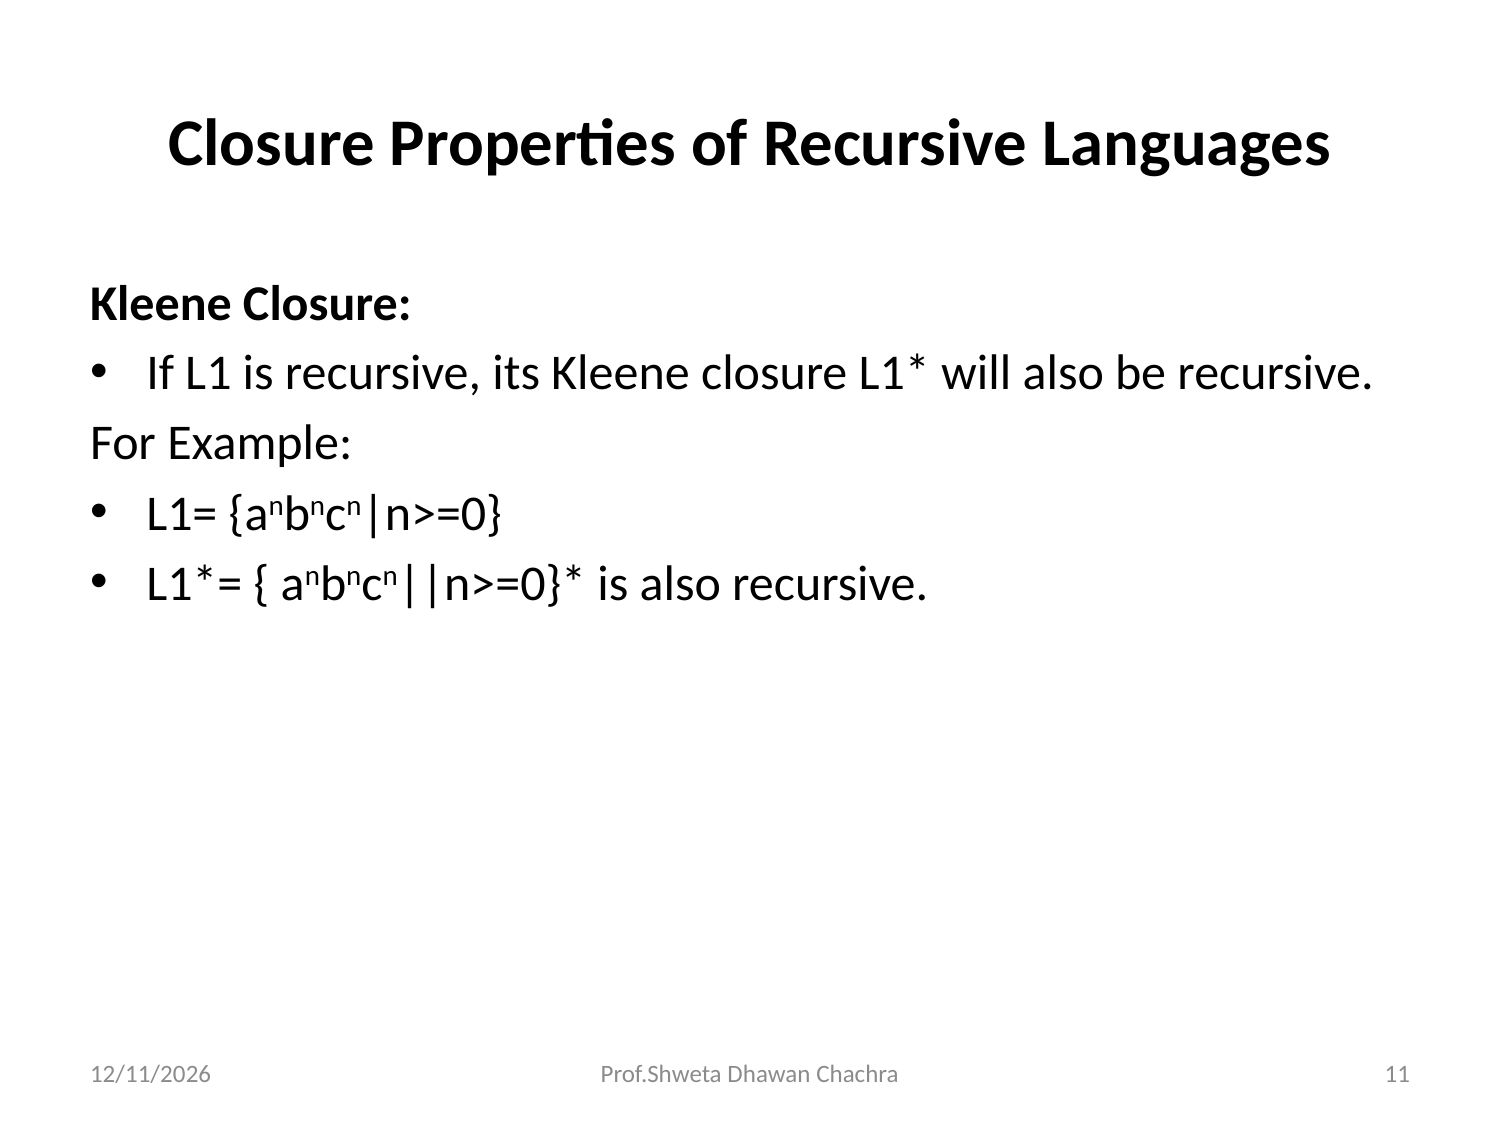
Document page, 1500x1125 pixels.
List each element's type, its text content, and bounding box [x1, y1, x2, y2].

slide_number 11 [1074, 1042, 1425, 1103]
title Closure Properties of Recursive Languages [75, 45, 1425, 233]
footer Prof.Shweta Dhawan Chachra [512, 1042, 988, 1103]
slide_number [75, 1042, 425, 1103]
list Kleene Closure: If L1 is recursive, its Kleene closure L1* will also be recursive. For Example: L1= {anbncn|n>=0} L1*= { anbncn||n>=0}* is also recursive. [75, 262, 1425, 1005]
